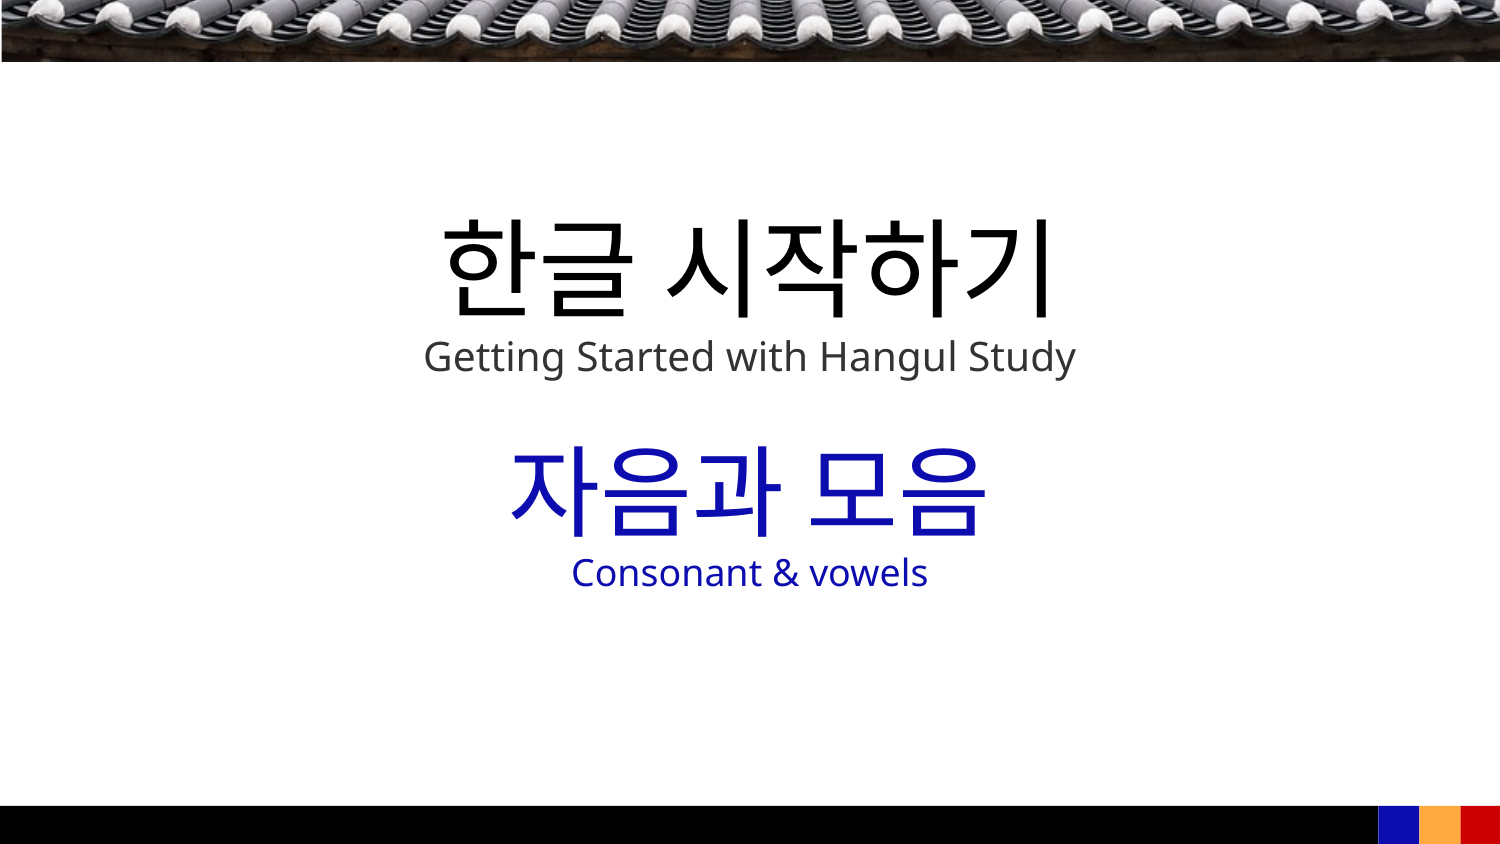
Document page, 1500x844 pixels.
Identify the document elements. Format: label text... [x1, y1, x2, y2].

text_box 자음과 모음 Consonant & vowels [343, 414, 1156, 610]
title 한글 시작하기 Getting Started with Hangul Study [51, 122, 1449, 459]
picture [1, 0, 1500, 62]
